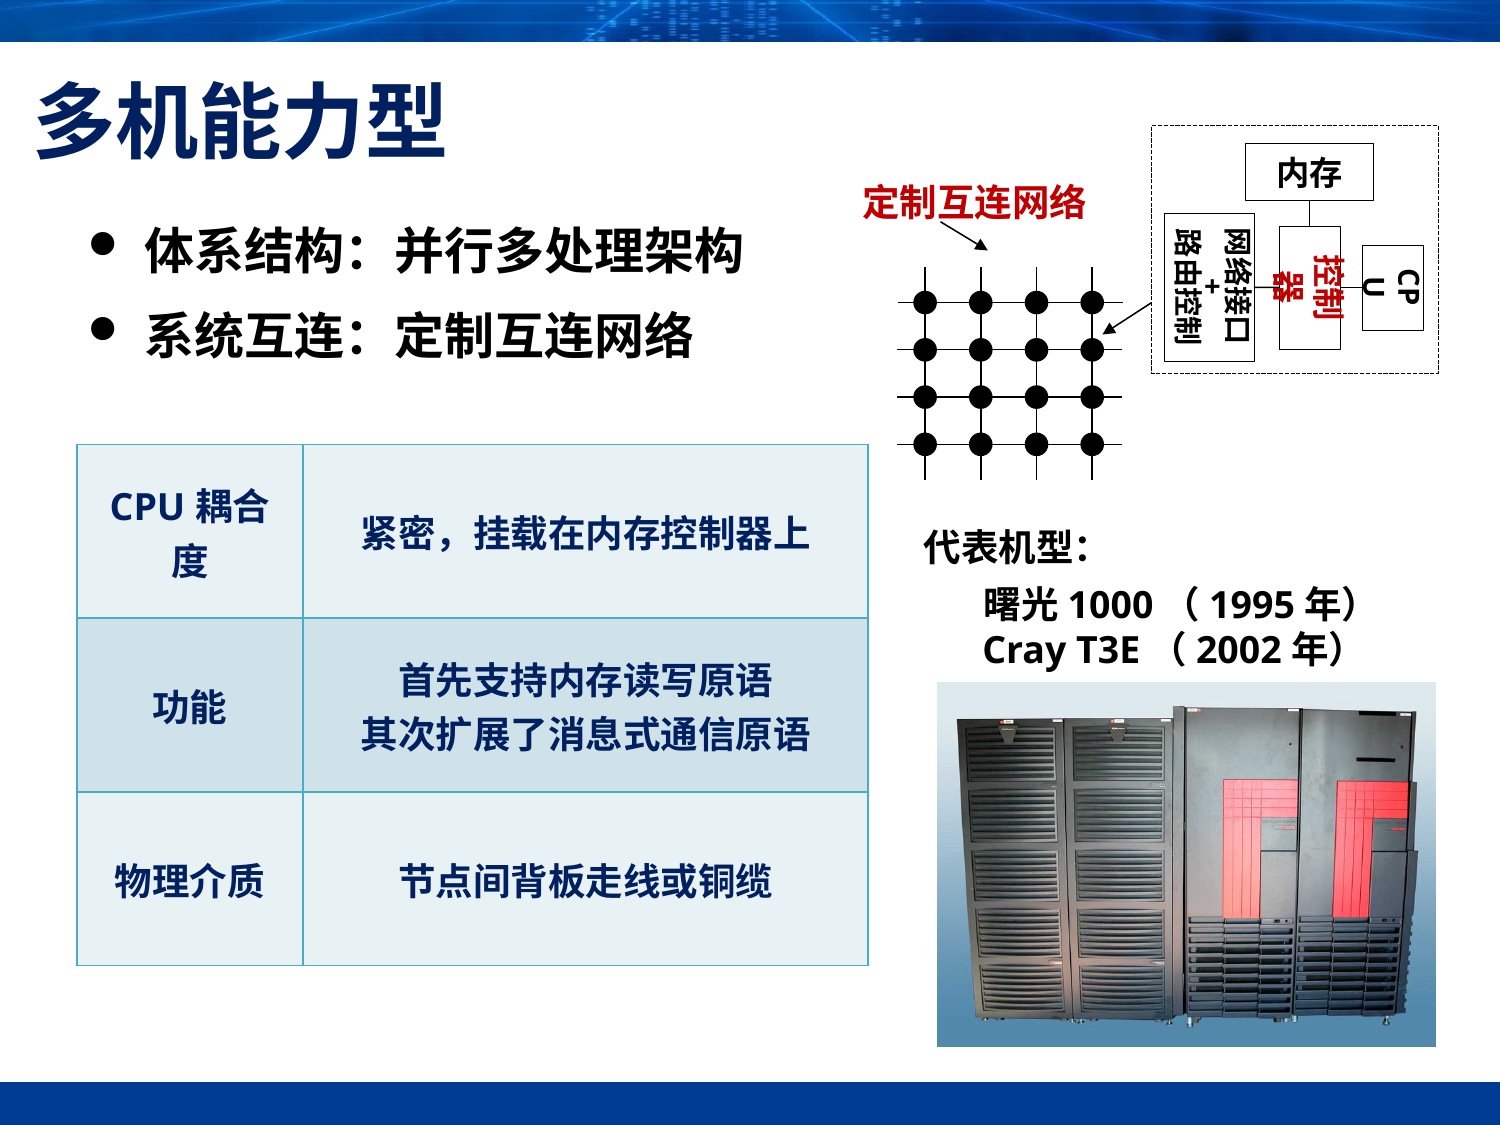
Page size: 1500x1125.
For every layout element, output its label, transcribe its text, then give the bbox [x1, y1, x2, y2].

text_box [1151, 125, 1439, 374]
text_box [940, 221, 989, 251]
text_box 多机能力型 [17, 50, 1306, 173]
picture [0, 0, 1500, 42]
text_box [1102, 302, 1152, 335]
table_cell 节点间背板走线或铜缆 [304, 793, 867, 965]
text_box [896, 266, 1123, 480]
text_box 代表机型： 曙光1000（1995年） Cray T3E（2002年） [909, 516, 1394, 679]
text_box [0, 1080, 1500, 1125]
text_box 体系结构：并行多处理架构 系统互连：定制互连网络 [73, 211, 760, 372]
table_cell 功能 [78, 619, 302, 791]
table_cell 物理介质 [78, 793, 302, 965]
table_cell 首先支持内存读写原语 其次扩展了消息式通信原语 [304, 619, 867, 791]
text_box 定制互连网络 [847, 171, 1103, 231]
picture [937, 681, 1436, 1047]
table_header CPU耦合度 [78, 445, 302, 617]
table_header 紧密，挂载在内存控制器上 [304, 445, 867, 617]
